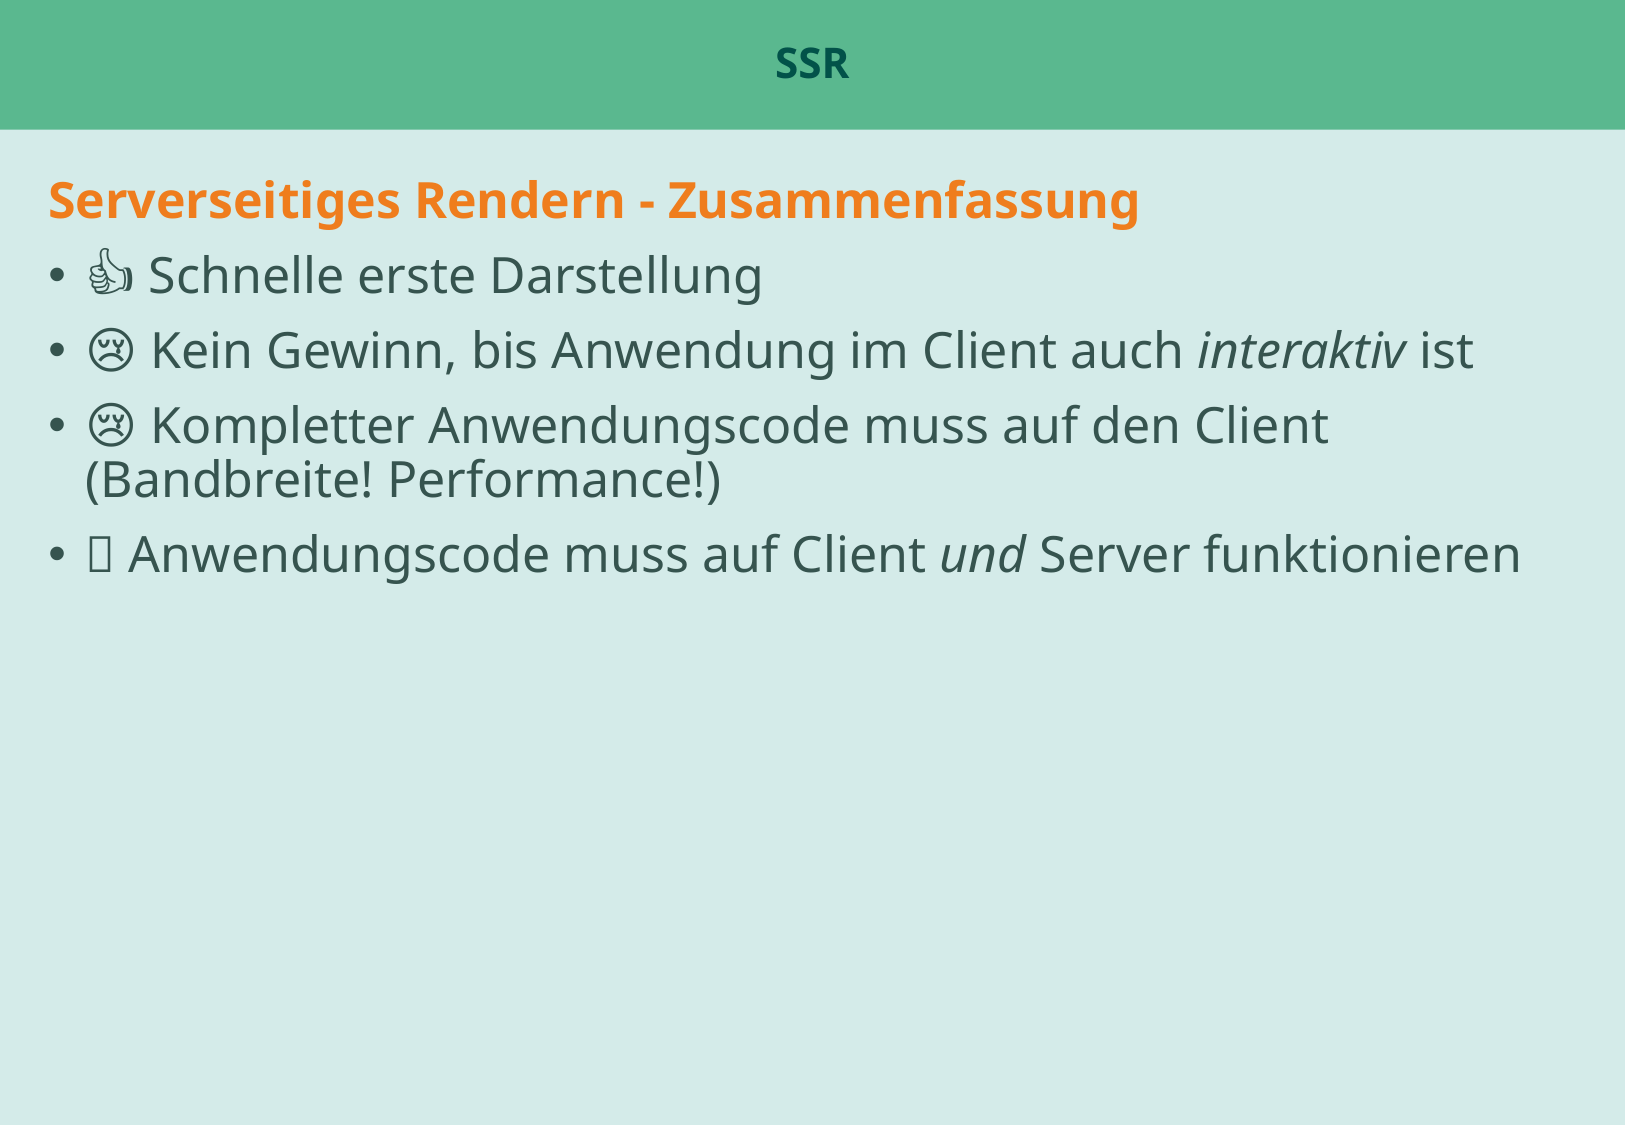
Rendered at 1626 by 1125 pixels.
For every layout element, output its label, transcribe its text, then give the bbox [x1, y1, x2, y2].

title SSR [0, 0, 1625, 130]
list Serverseitiges Rendern - Zusammenfassung 👍 Schnelle erste Darstellung 😢 Kein Gewinn, bis Anwendung im Client auch interaktiv ist 😢 Kompletter Anwendungscode muss auf den Client (Bandbreite! Performance!) 🤨 Anwendungscode muss auf Client und Server funktionieren [33, 168, 1592, 1043]
